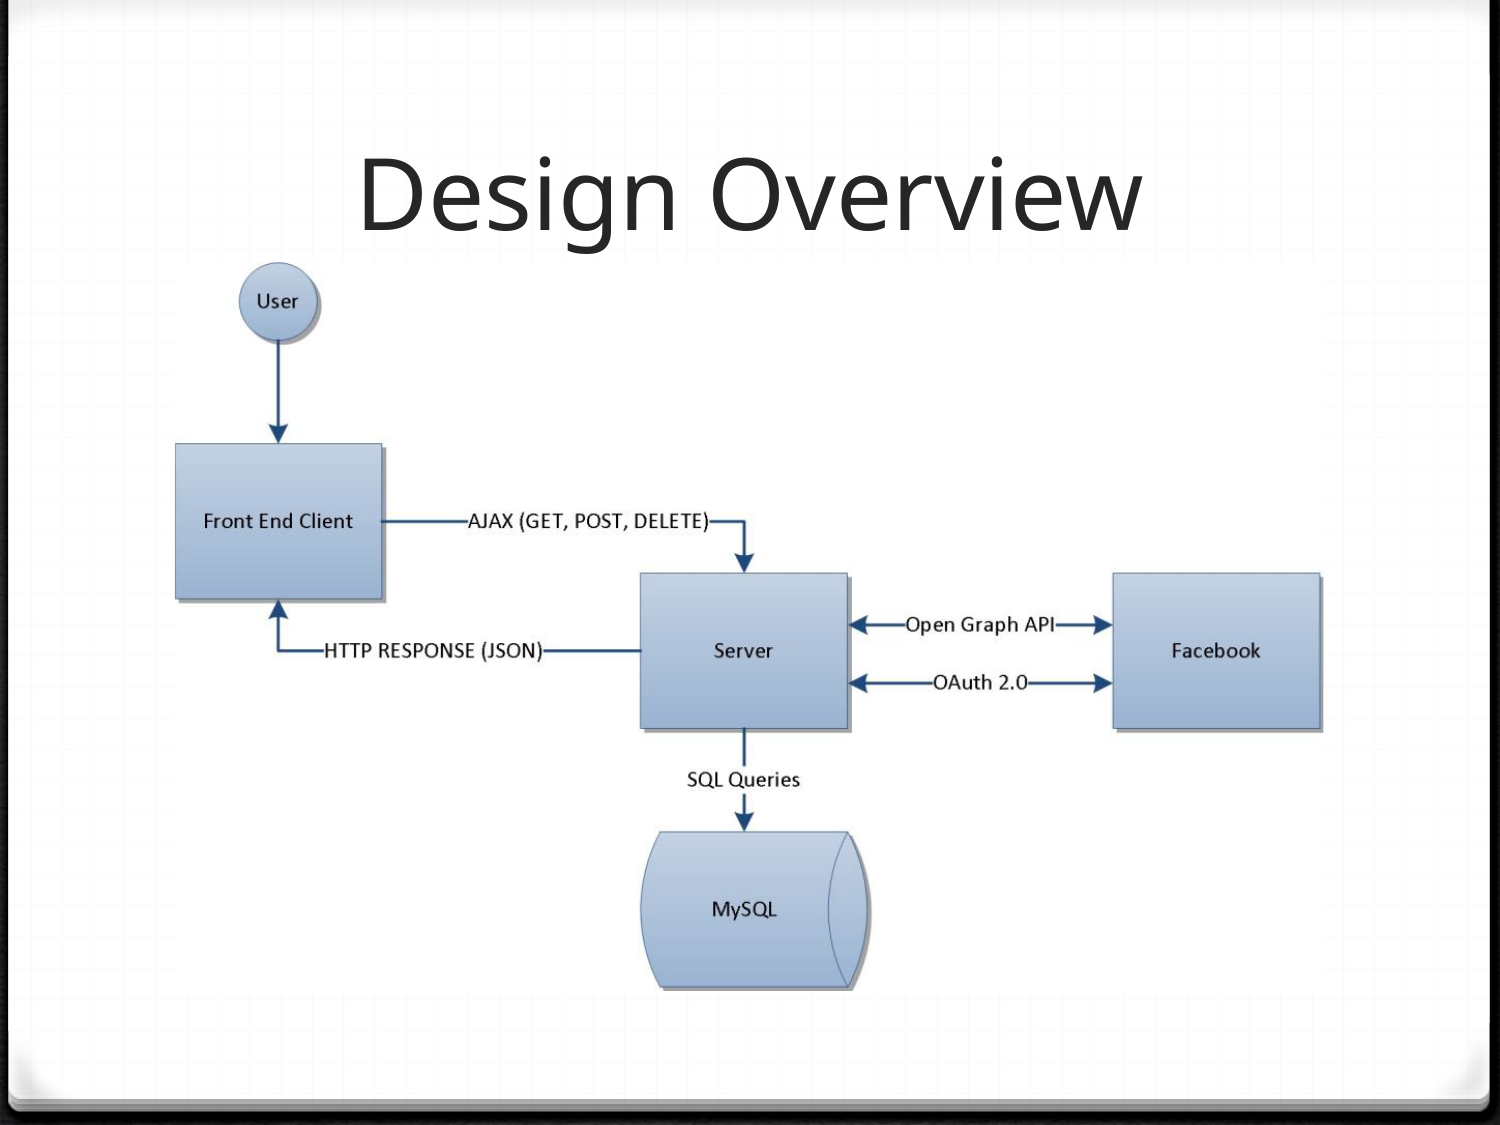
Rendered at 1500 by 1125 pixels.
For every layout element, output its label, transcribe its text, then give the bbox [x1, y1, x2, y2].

picture [0, 0, 1500, 1125]
title Design Overview [90, 71, 1410, 309]
